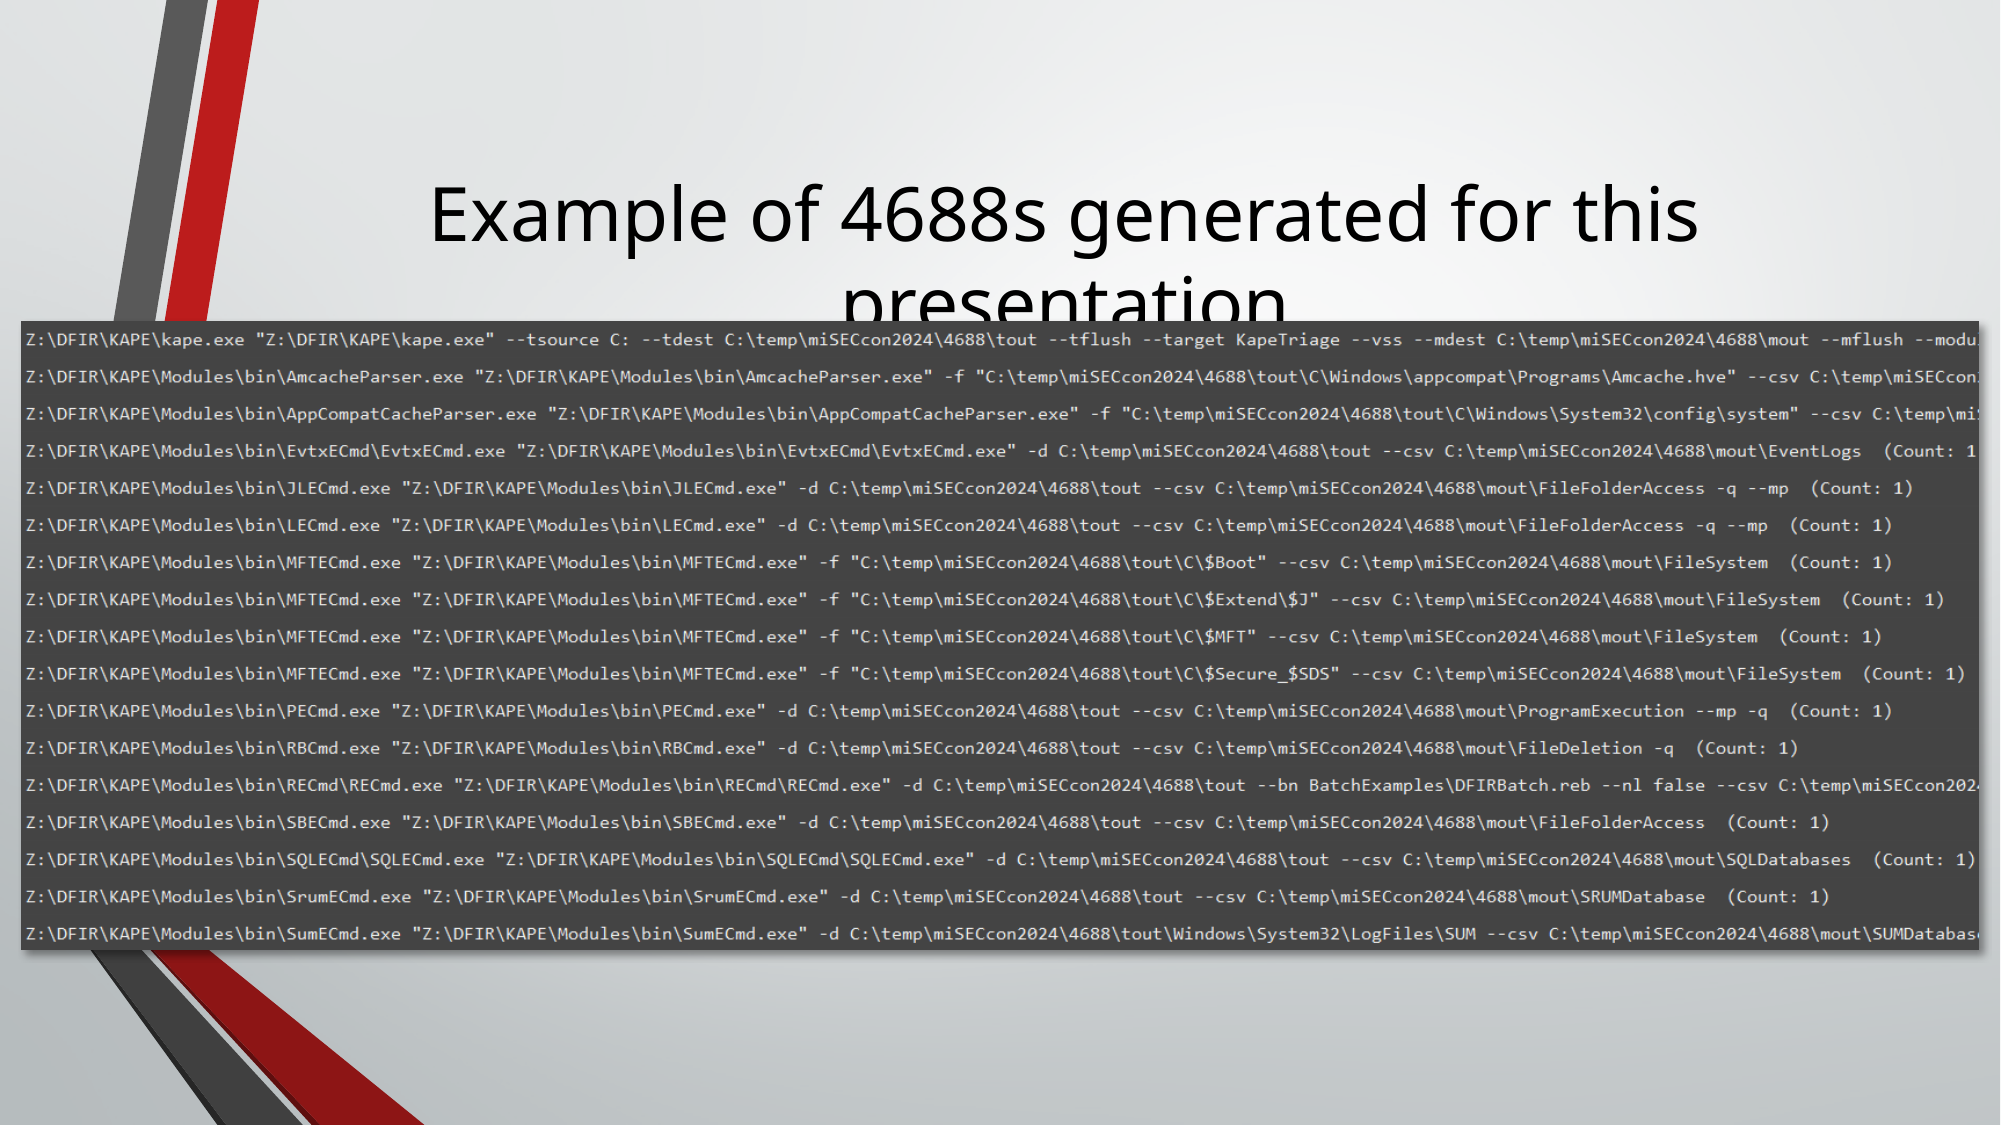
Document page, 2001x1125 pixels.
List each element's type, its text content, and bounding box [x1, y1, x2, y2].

picture [21, 321, 1979, 951]
title Example of 4688s generated for this presentation [243, 112, 1887, 320]
